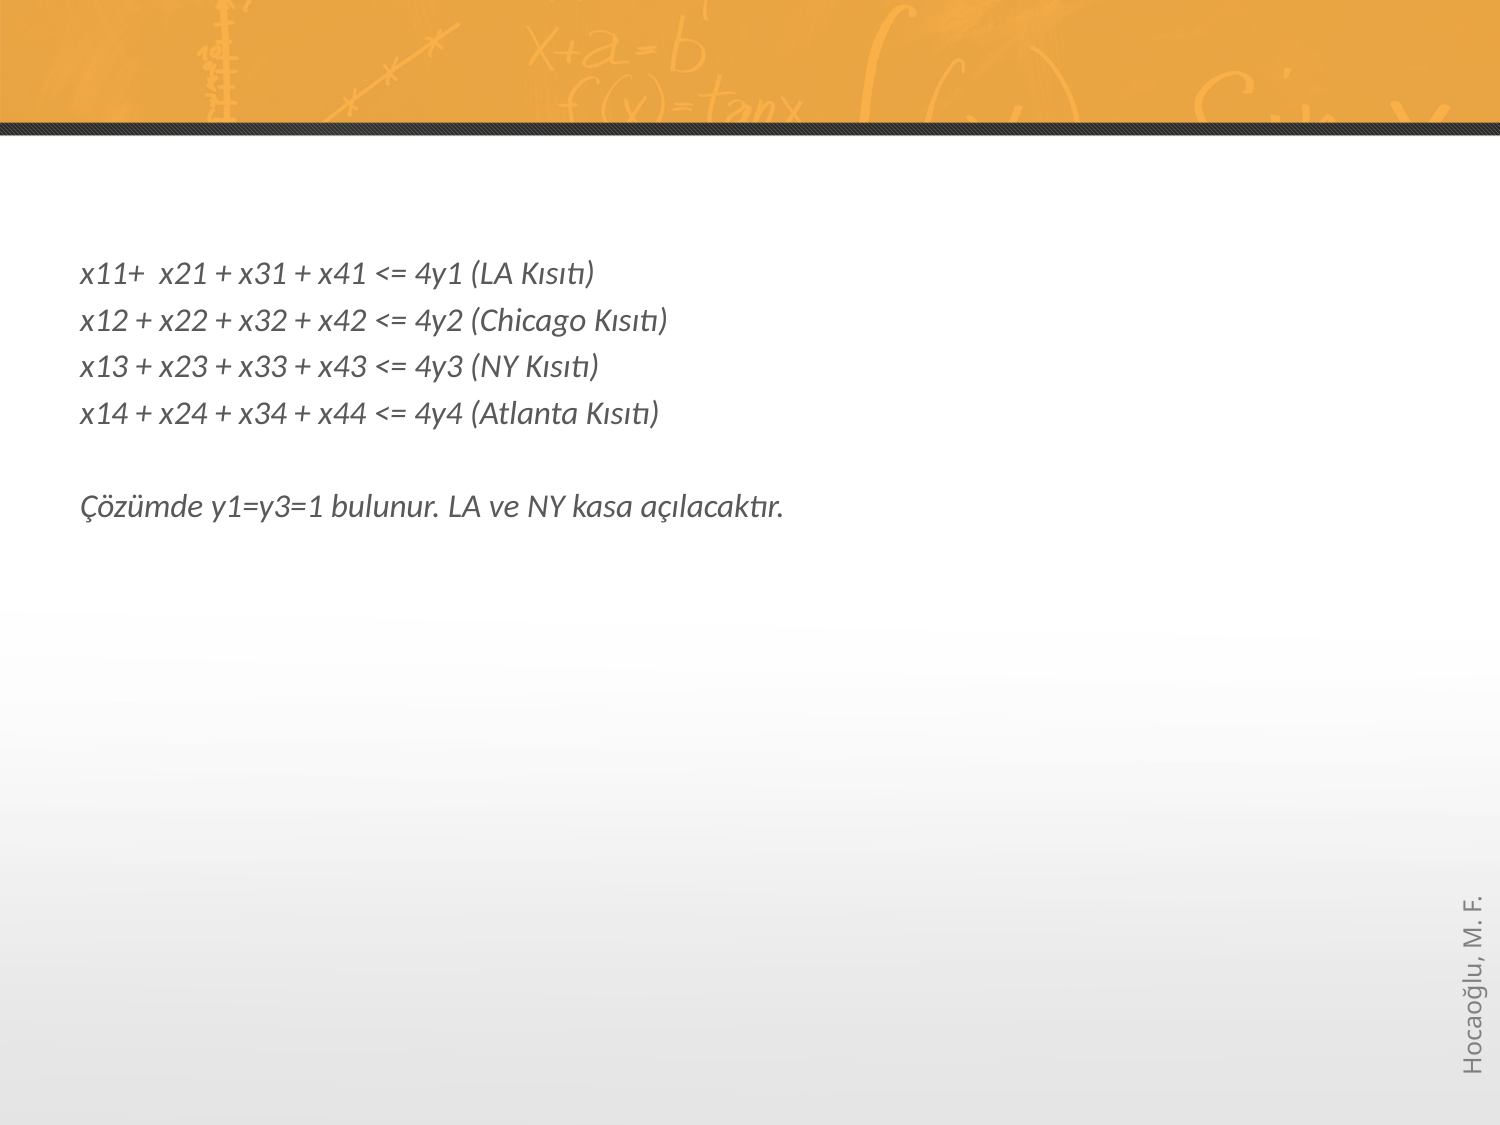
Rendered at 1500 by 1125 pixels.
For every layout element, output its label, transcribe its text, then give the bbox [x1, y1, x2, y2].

picture [0, 0, 1500, 1125]
list x11+ x21 + x31 + x41 <= 4y1 (LA Kısıtı) x12 + x22 + x32 + x42 <= 4y2 (Chicago Kısıtı) x13 + x23 + x33 + x43 <= 4y3 (NY Kısıtı) x14 + x24 + x34 + x44 <= 4y4 (Atlanta Kısıtı) Çözümde y1=y3=1 bulunur. LA ve NY kasa açılacaktır. [64, 243, 1444, 1045]
